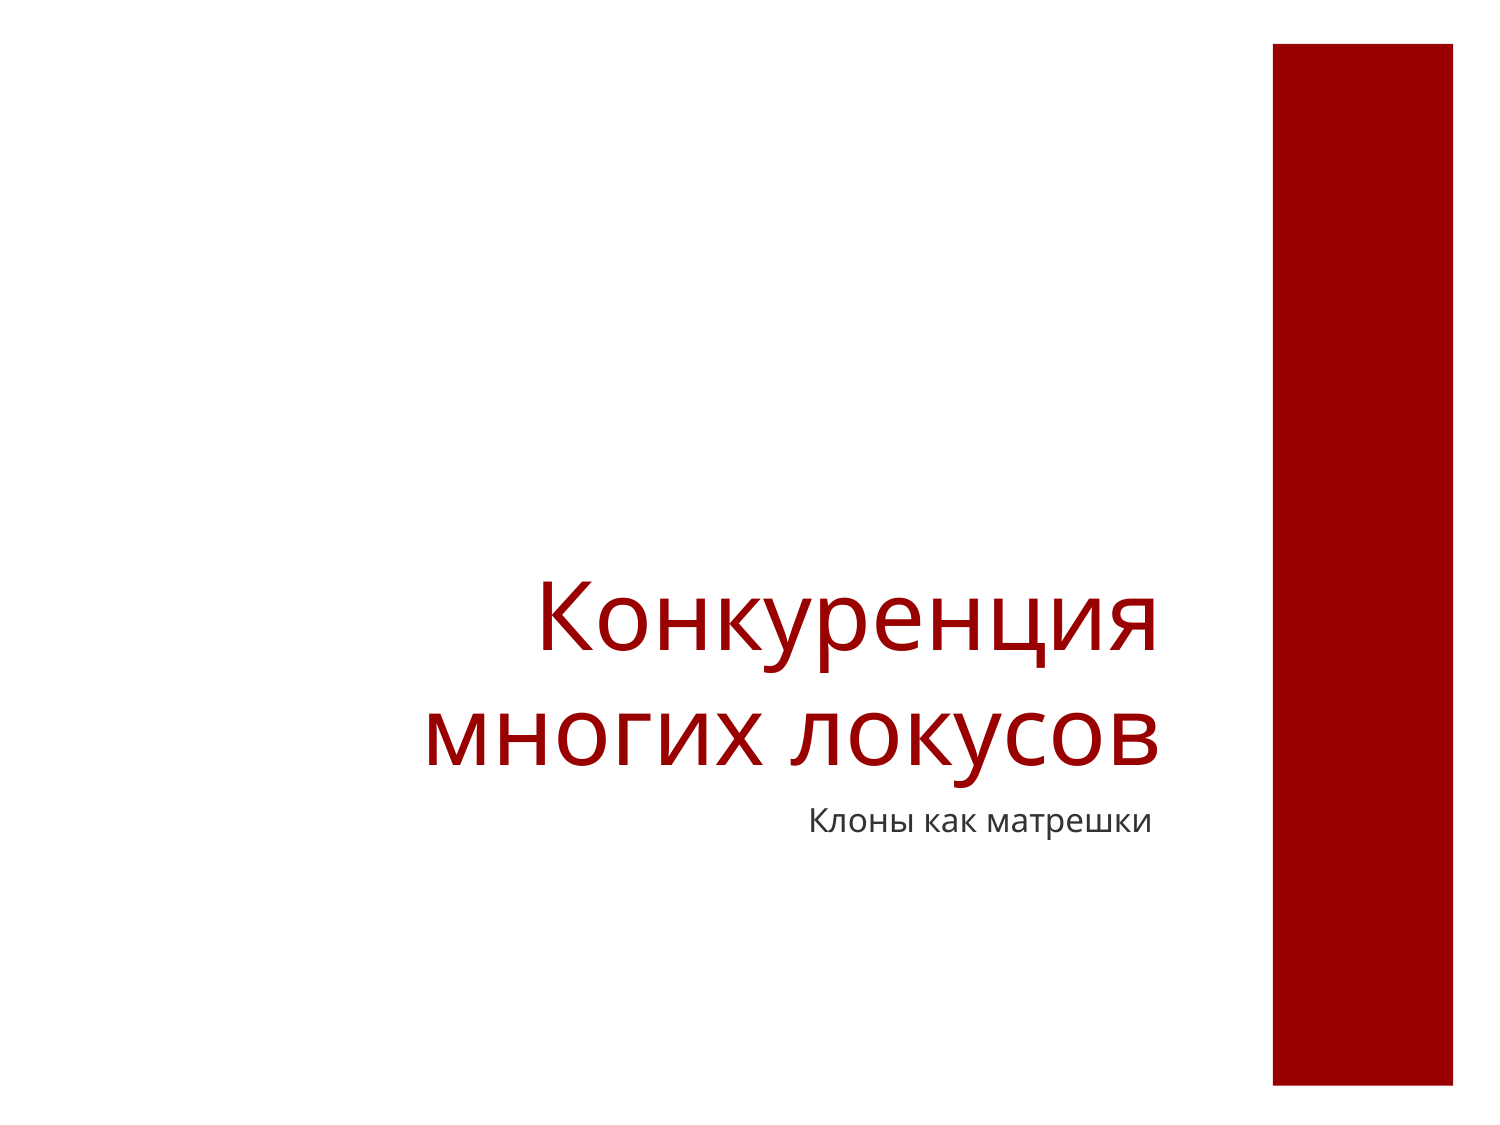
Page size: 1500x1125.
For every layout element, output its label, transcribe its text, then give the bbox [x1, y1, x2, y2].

title Конкуренция многих локусов [362, 562, 1178, 791]
list Клоны как матрешки [362, 791, 1178, 1009]
